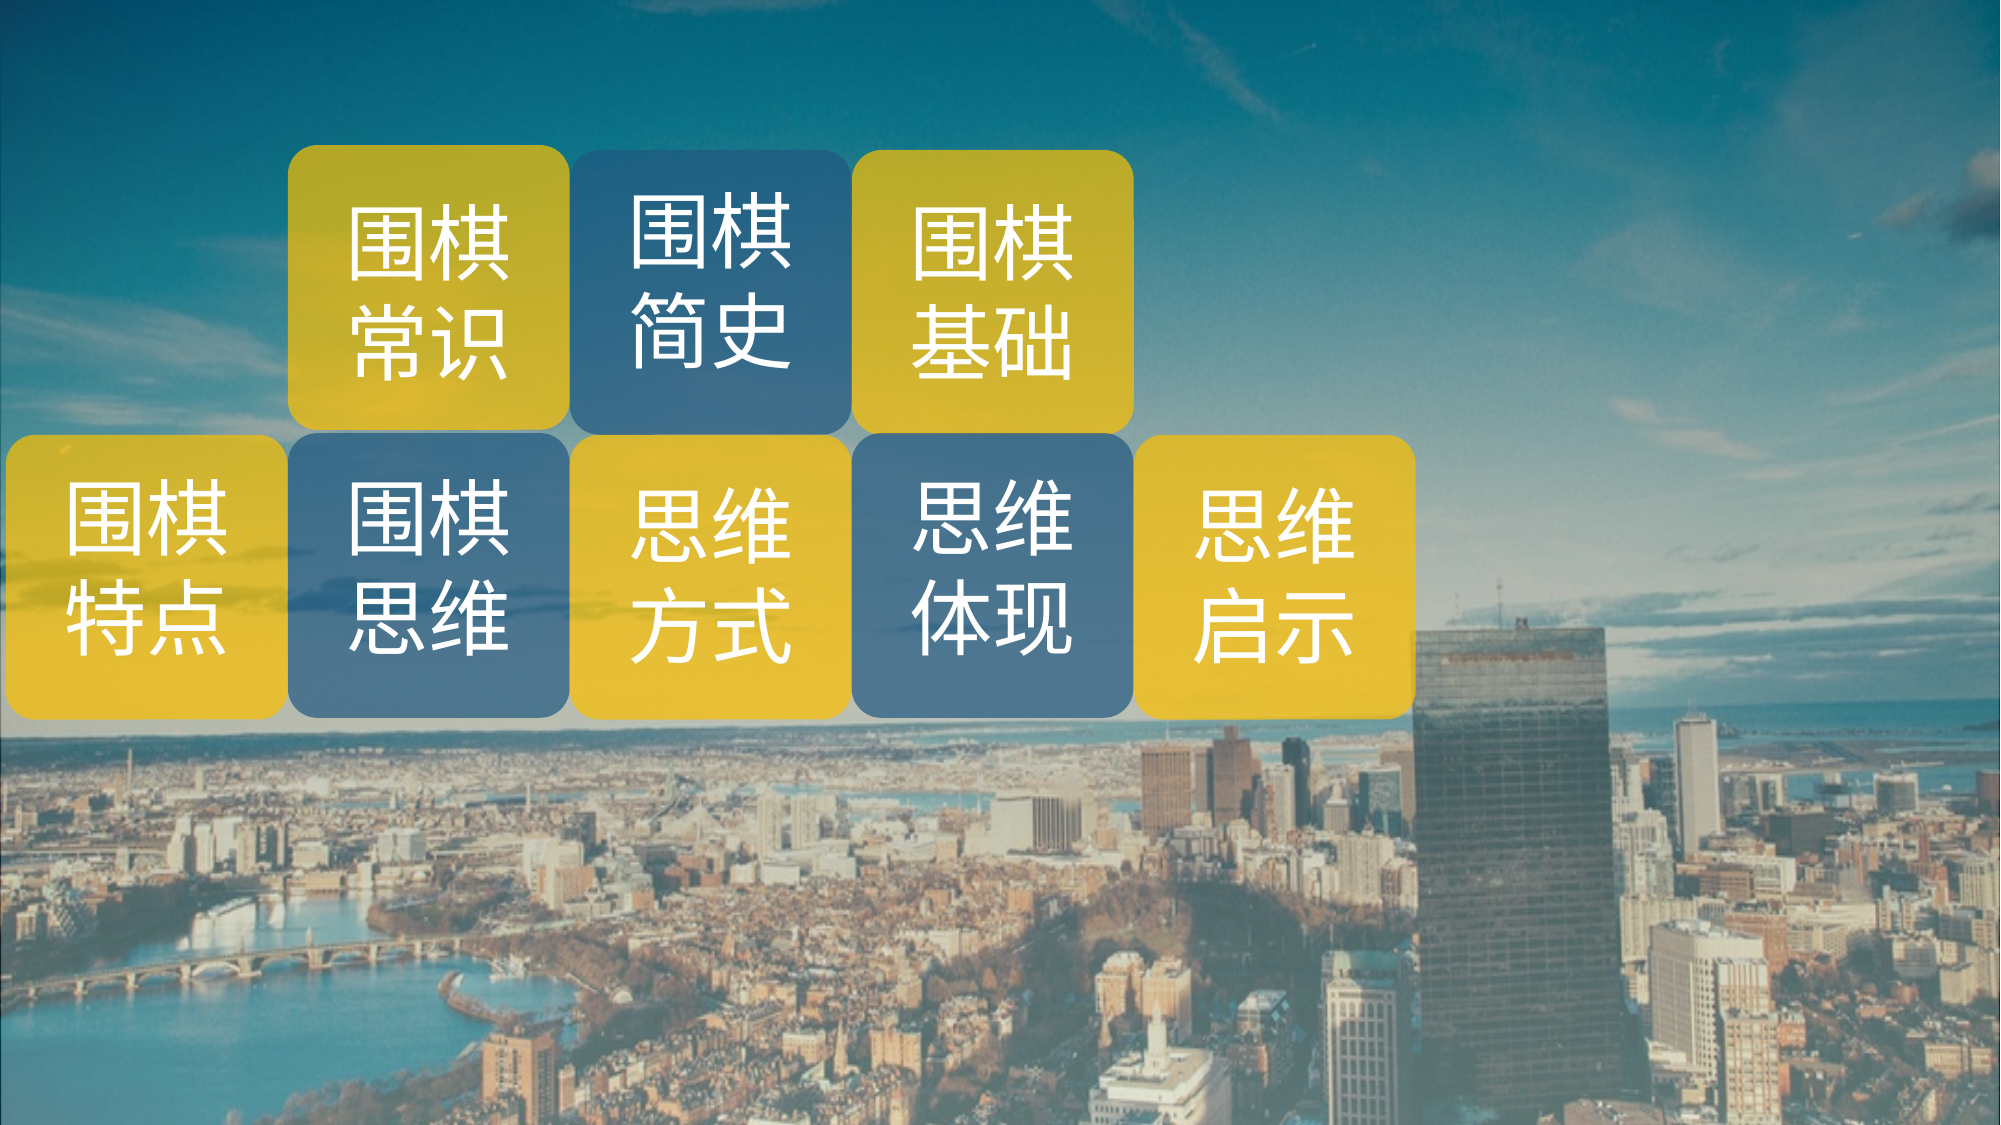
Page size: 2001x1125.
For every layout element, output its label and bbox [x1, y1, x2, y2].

text_box [0, 0, 2000, 1125]
text_box [287, 149, 1416, 720]
